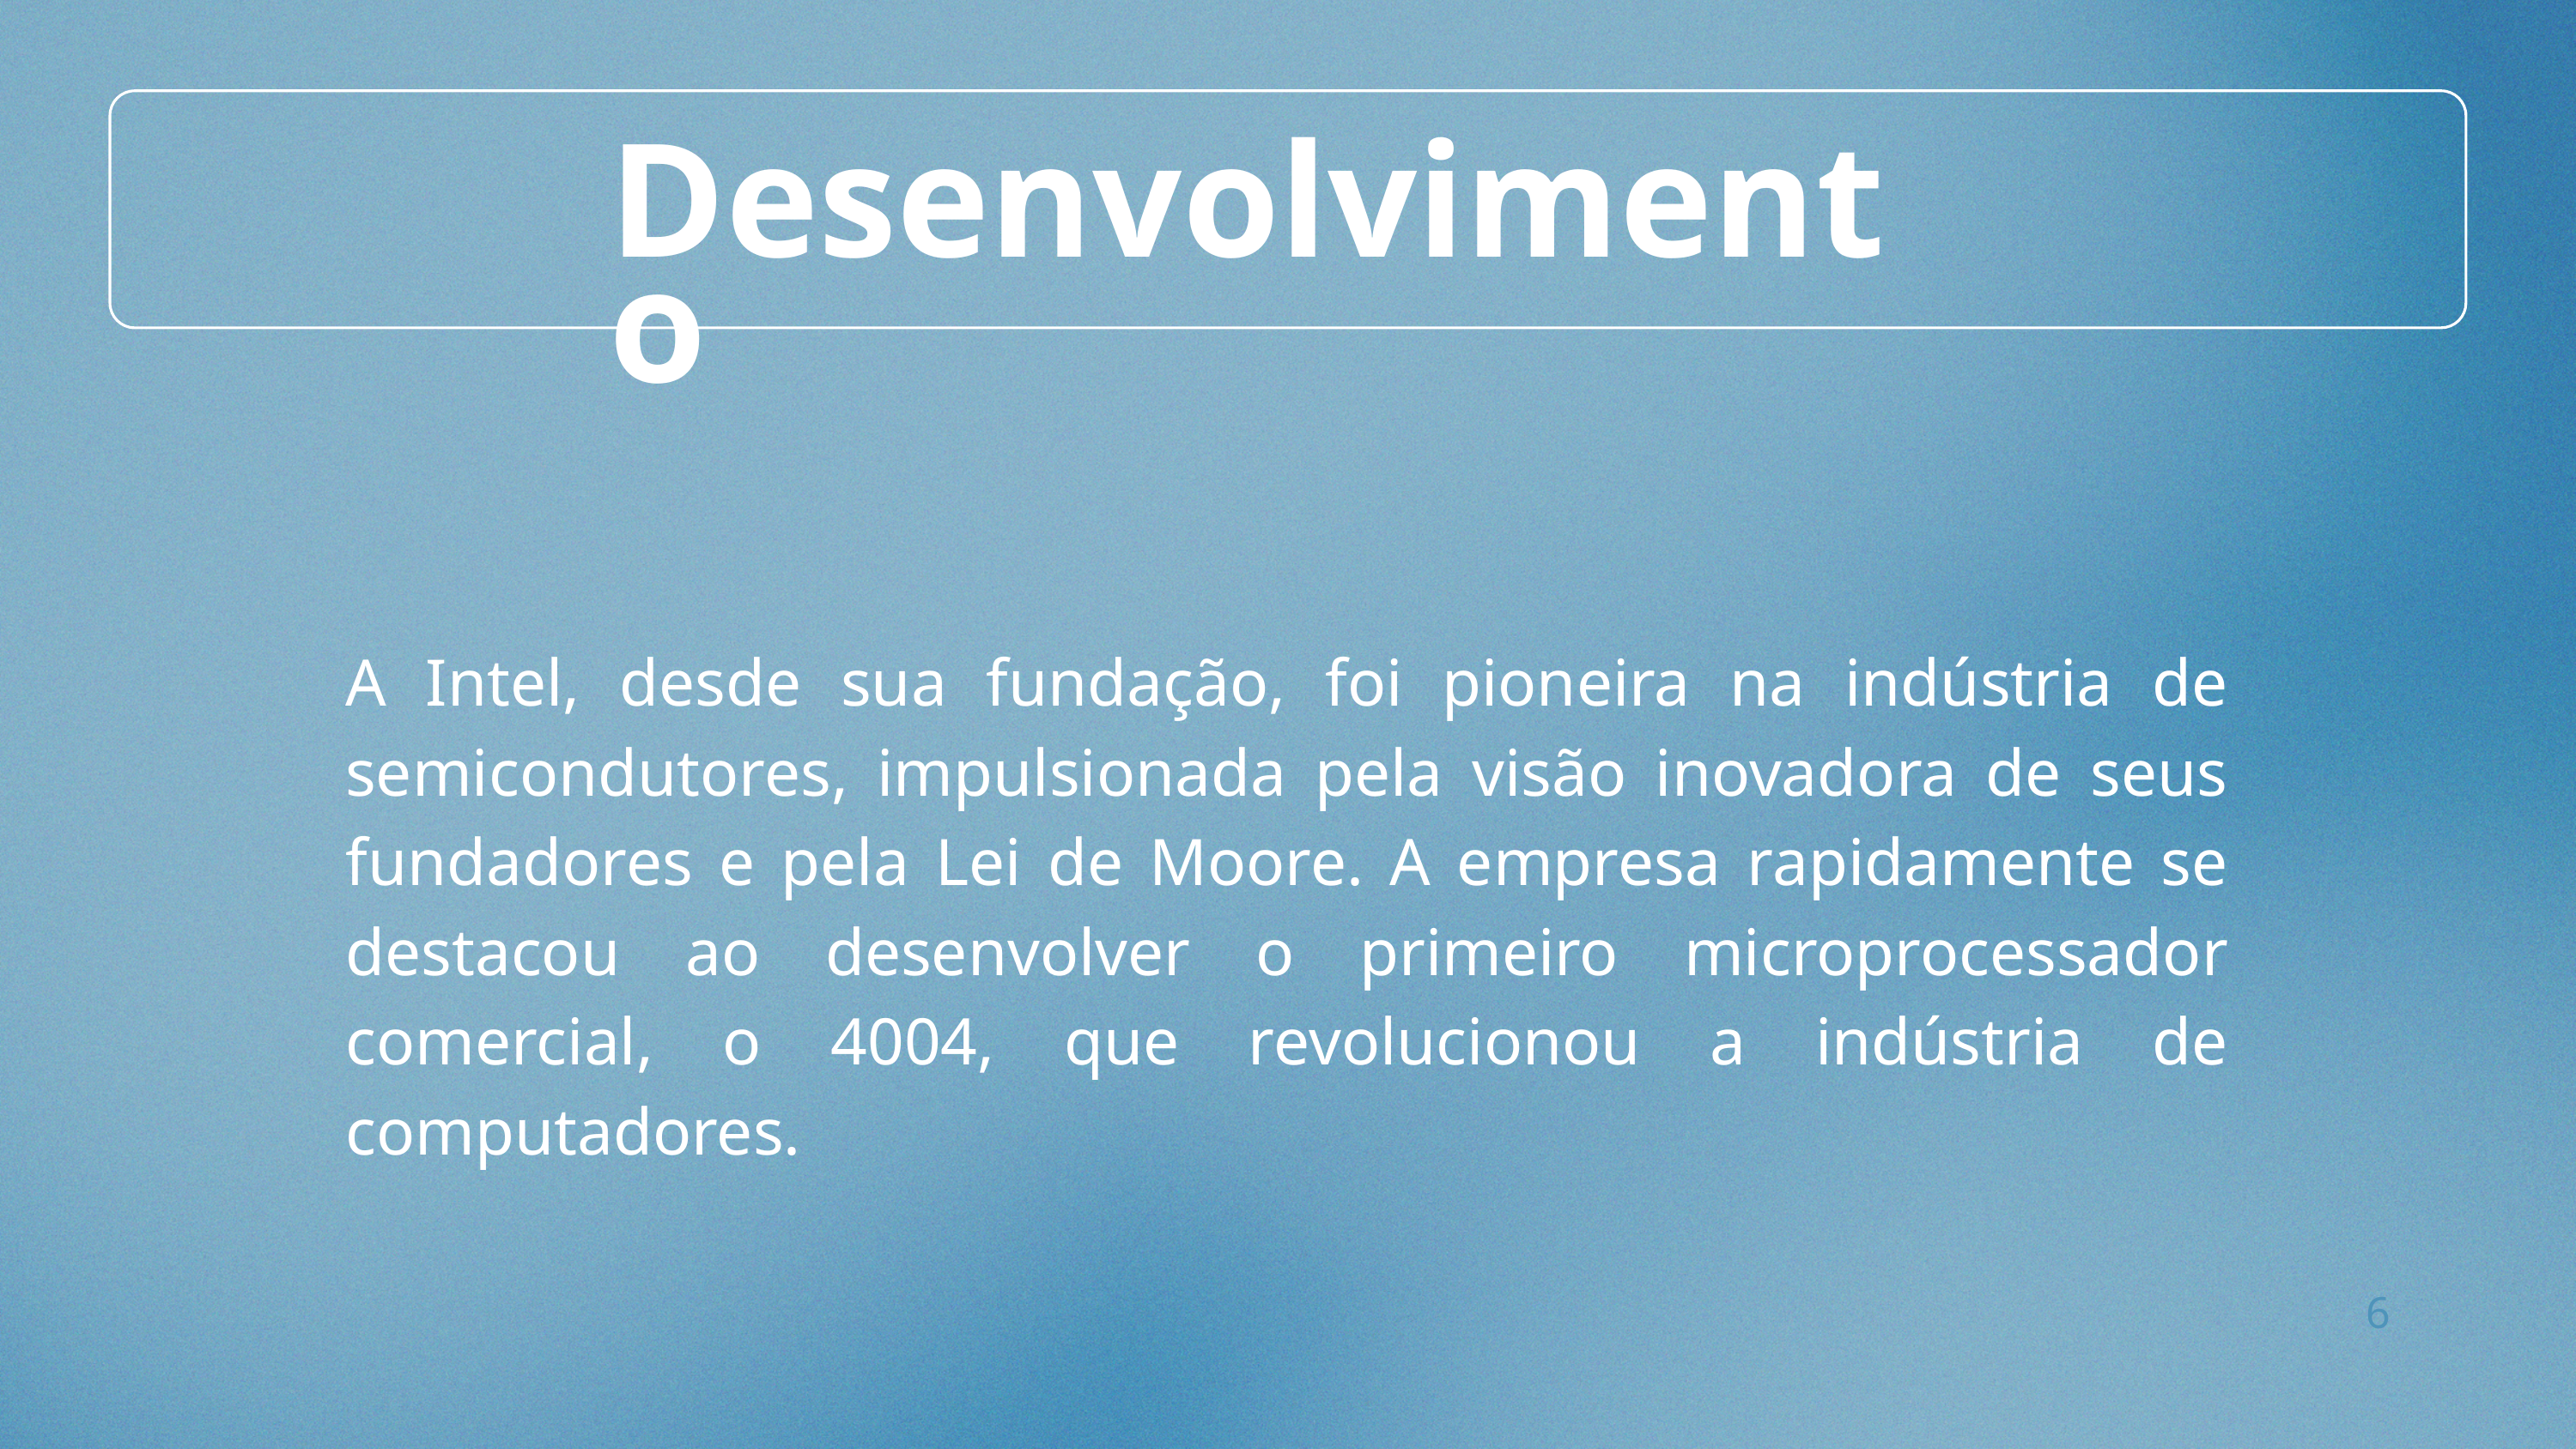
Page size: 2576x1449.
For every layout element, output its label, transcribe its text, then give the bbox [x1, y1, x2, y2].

text_box A Intel, desde sua fundação, foi pioneira na indústria de semicondutores, impulsionada pela visão inovadora de seus fundadores e pela Lei de Moore. A empresa rapidamente se destacou ao desenvolver o primeiro microprocessador comercial, o 4004, que revolucionou a indústria de computadores. [345, 628, 2231, 1168]
text_box Desenvolvimento [609, 337, 1967, 415]
text_box [0, 0, 2576, 1449]
text_box 6 [1944, 1276, 2391, 1337]
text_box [109, 90, 2467, 329]
